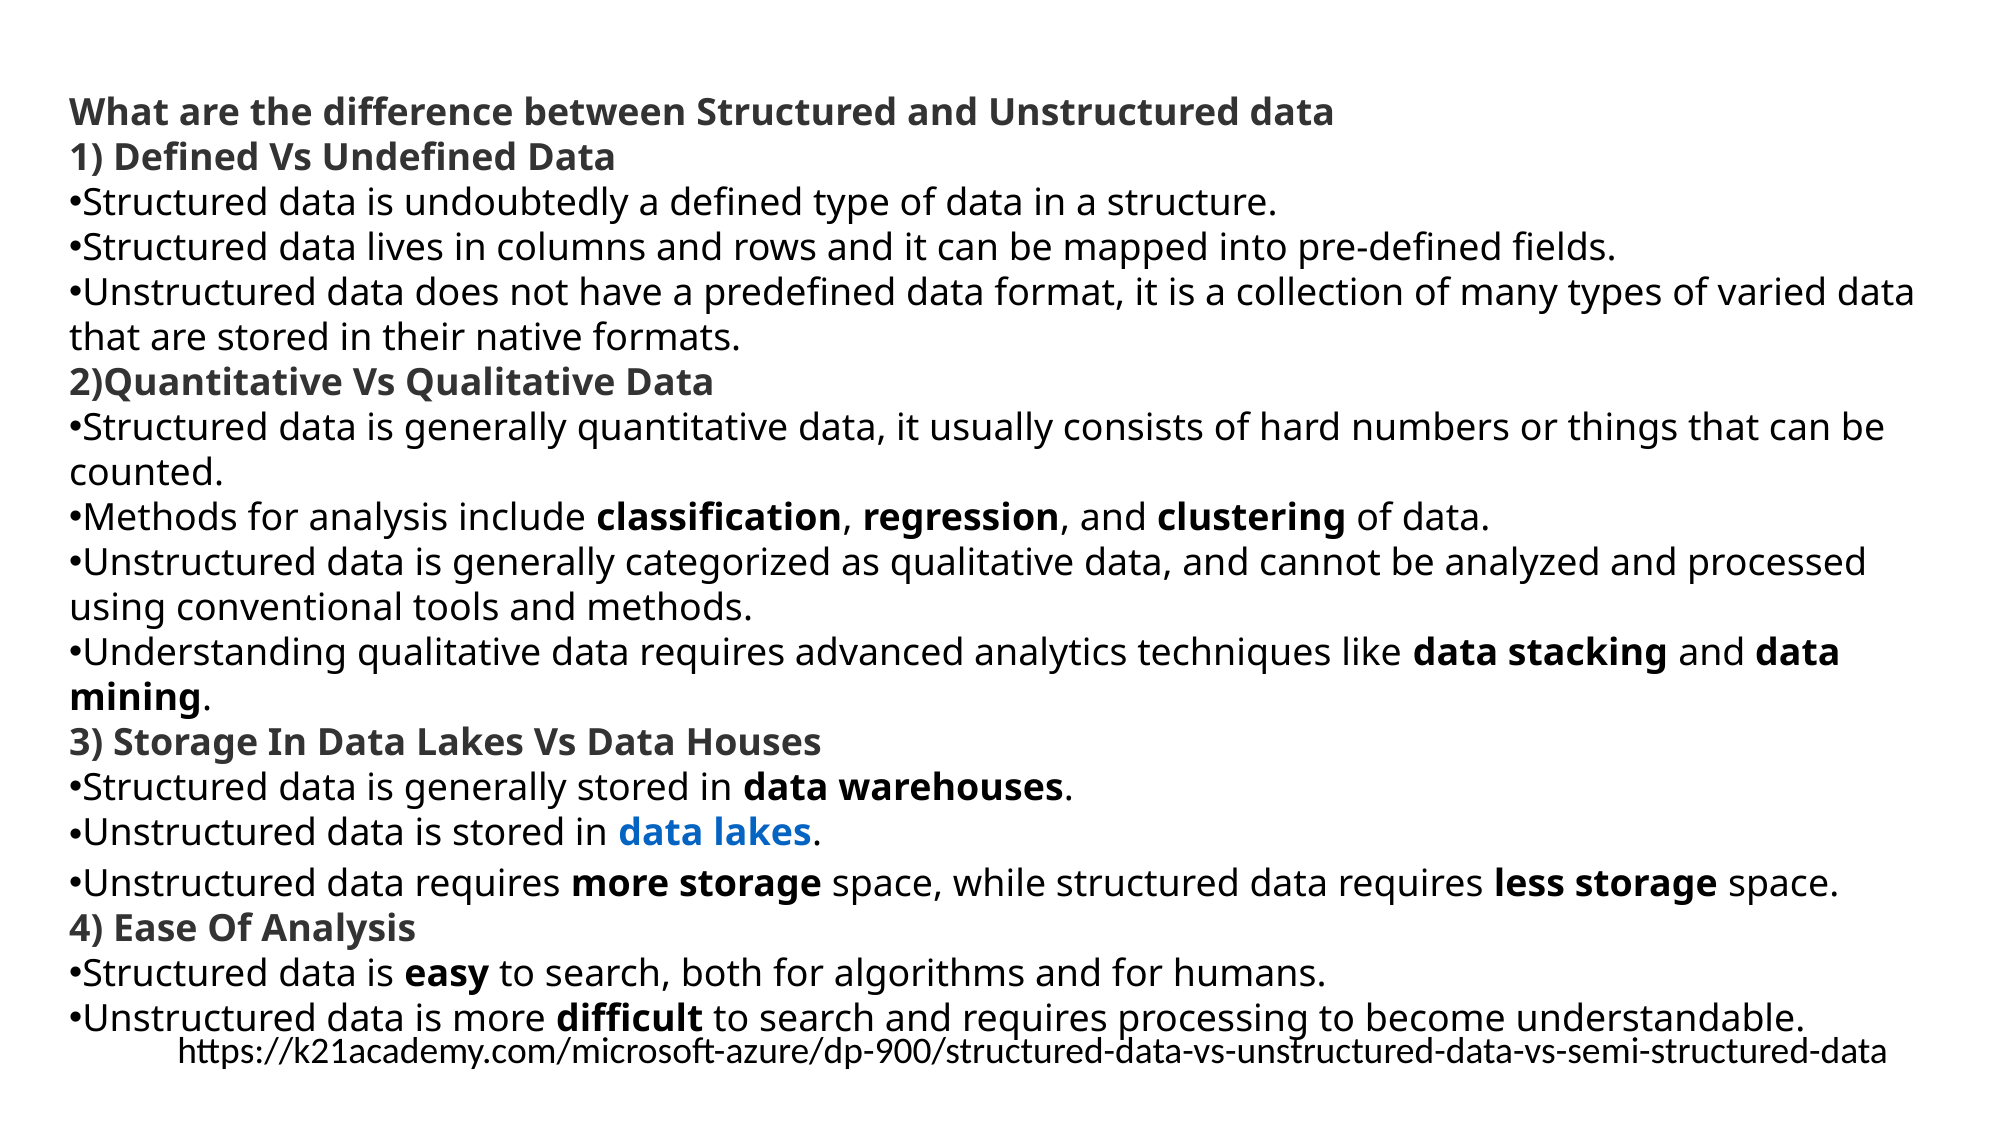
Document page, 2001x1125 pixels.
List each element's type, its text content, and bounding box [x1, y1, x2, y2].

text_box What are the difference between Structured and Unstructured data 1) Defined Vs Undefined Data Structured data is undoubtedly a defined type of data in a structure. Structured data lives in columns and rows and it can be mapped into pre-defined fields. Unstructured data does not have a predefined data format, it is a collection of many types of varied data that are stored in their native formats. 2)Quantitative Vs Qualitative Data Structured data is generally quantitative data, it usually consists of hard numbers or things that can be counted. Methods for analysis include classification, regression, and clustering of data. Unstructured data is generally categorized as qualitative data, and cannot be analyzed and processed using conventional tools and methods. Understanding qualitative data requires advanced analytics techniques like data stacking and data mining. 3) Storage In Data Lakes Vs Data Houses Structured data is generally stored in data warehouses. Unstructured data is stored in data lakes. Unstructured data requires more storage space, while structured data requires less storage space. 4) Ease Of Analysis Structured data is easy to search, both for algorithms and for humans. Unstructured data is more difficult to search and requires processing to become understandable. [54, 80, 1959, 1047]
text_box https://k21academy.com/microsoft-azure/dp-900/structured-data-vs-unstructured-data-vs-semi-structured-data [162, 1018, 1932, 1079]
